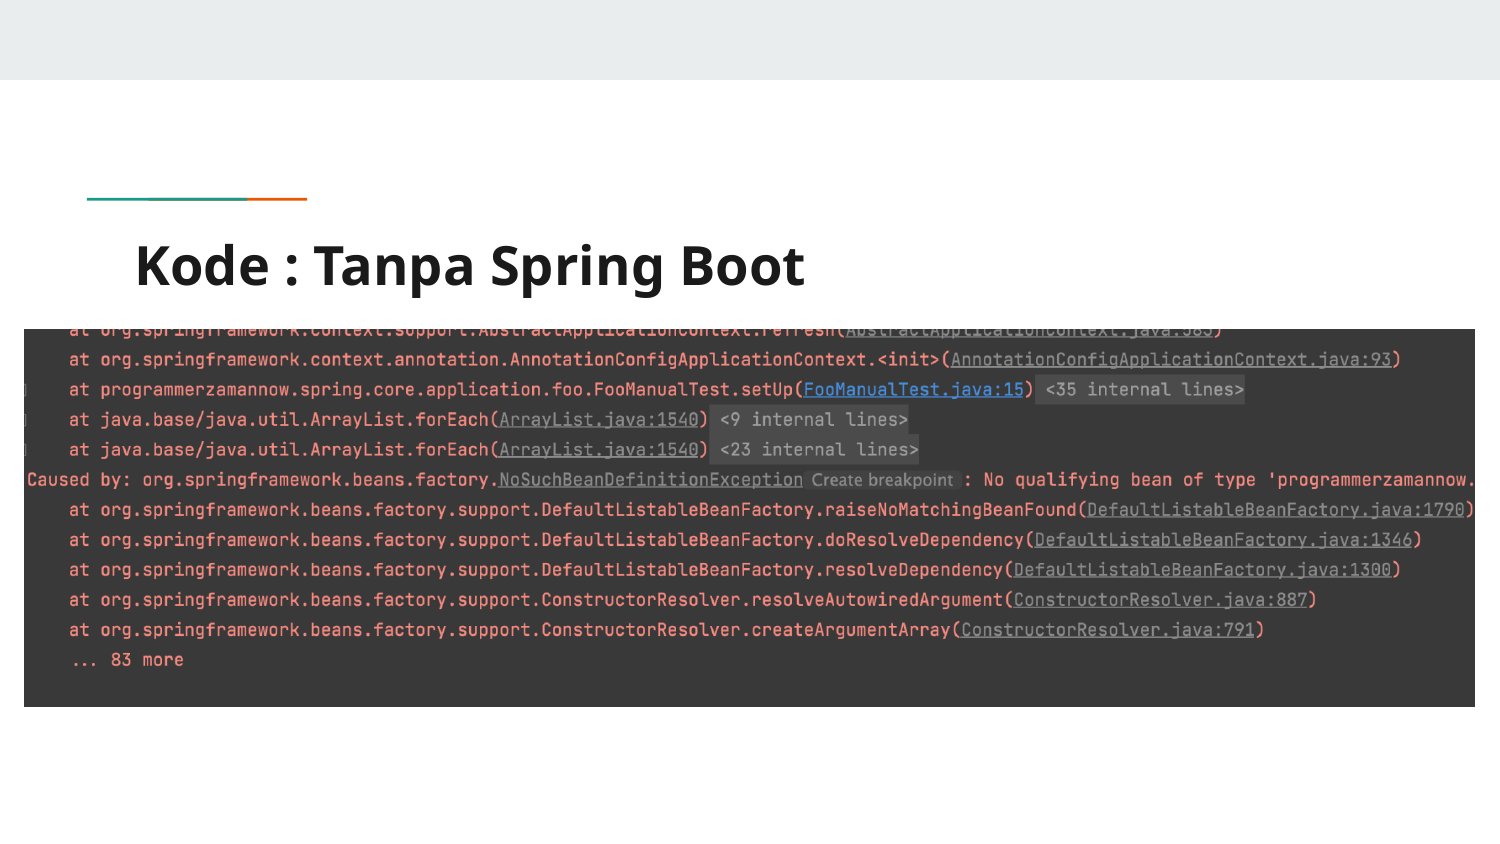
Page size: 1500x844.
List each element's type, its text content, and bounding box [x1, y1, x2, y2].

title Kode : Tanpa Spring Boot [119, 216, 1381, 305]
picture [24, 328, 1476, 707]
